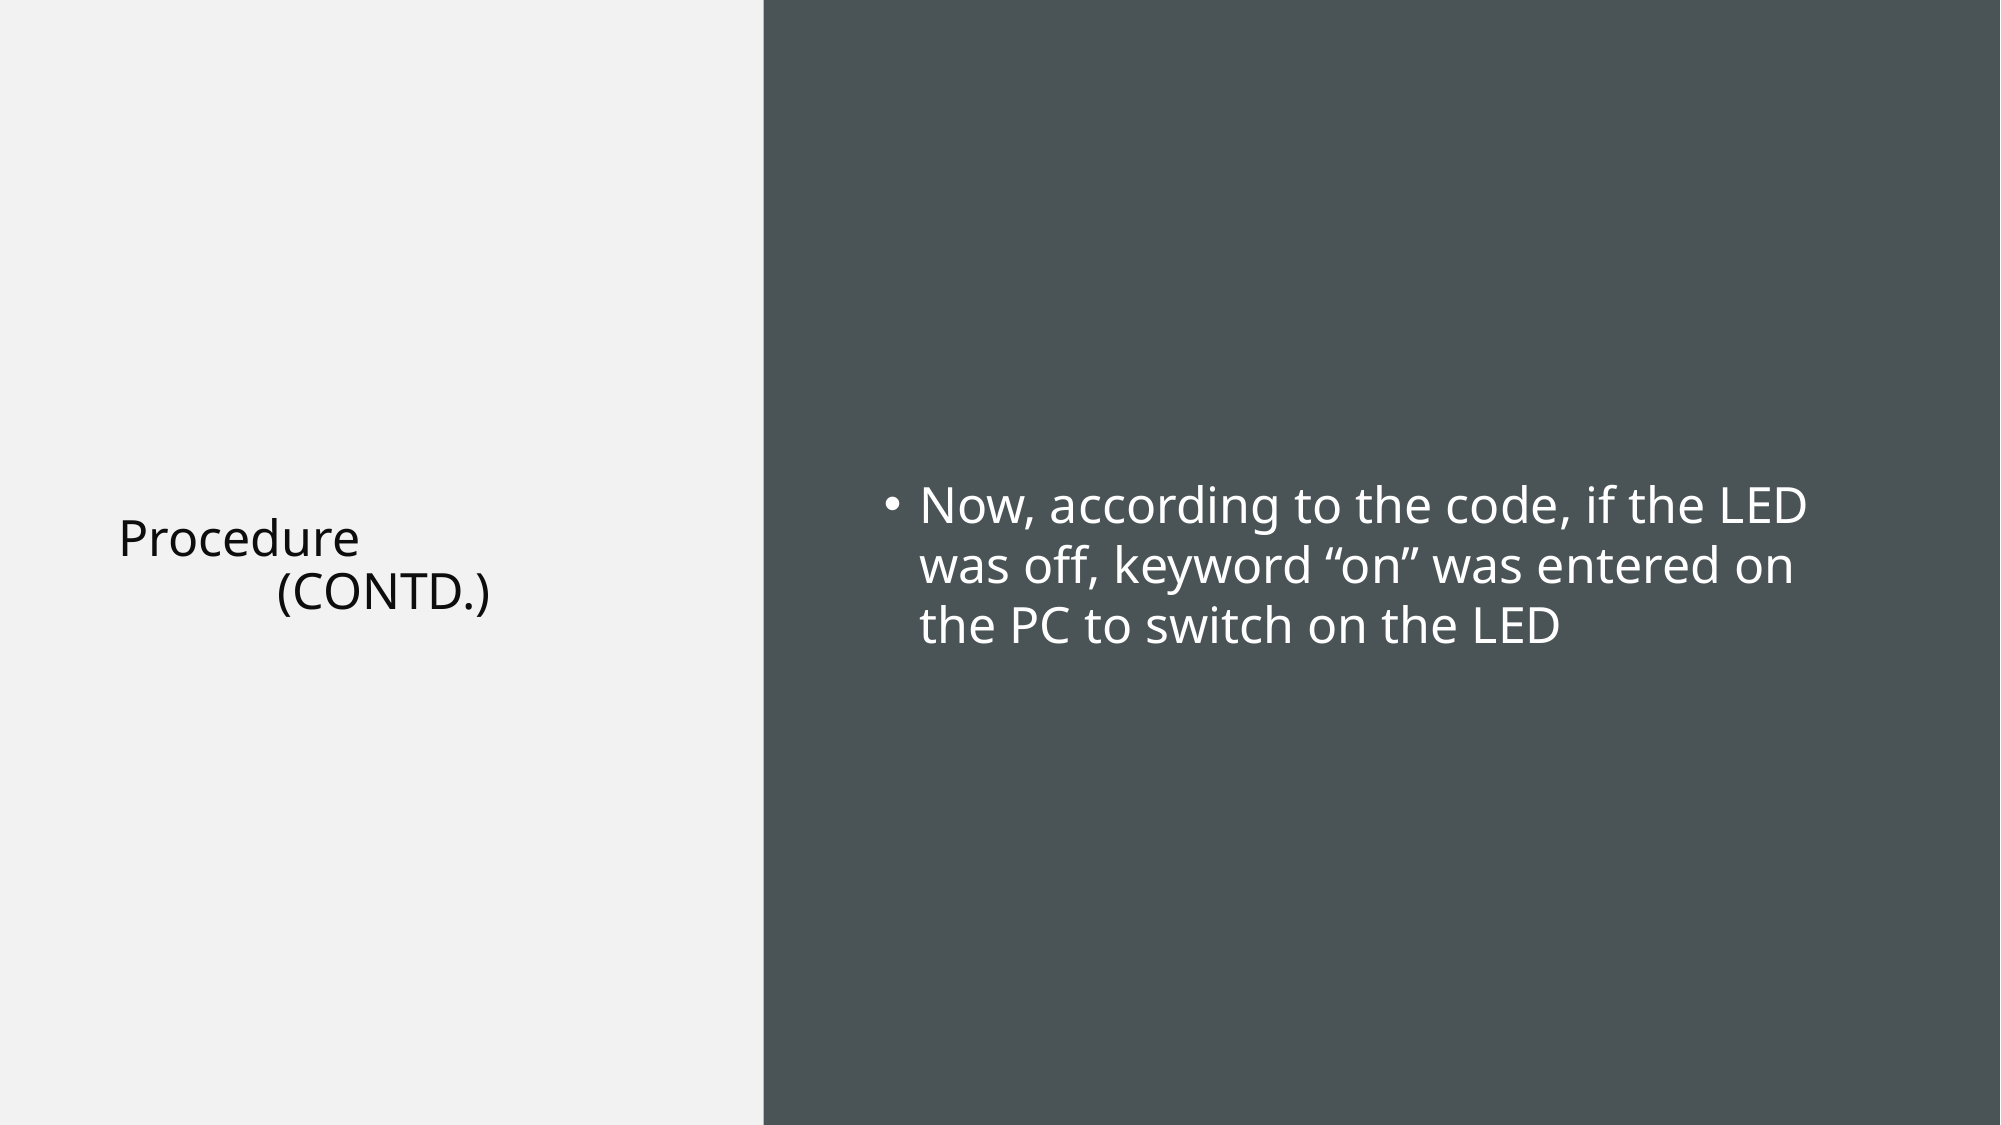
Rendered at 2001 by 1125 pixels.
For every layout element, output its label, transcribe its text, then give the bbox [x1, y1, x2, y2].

text_box [763, 0, 2000, 1125]
text_box Now, according to the code, if the LED was off, keyword “on” was entered on the PC to switch on the LED [869, 159, 1825, 968]
text_box Procedure (CONTD.) [88, 475, 681, 652]
